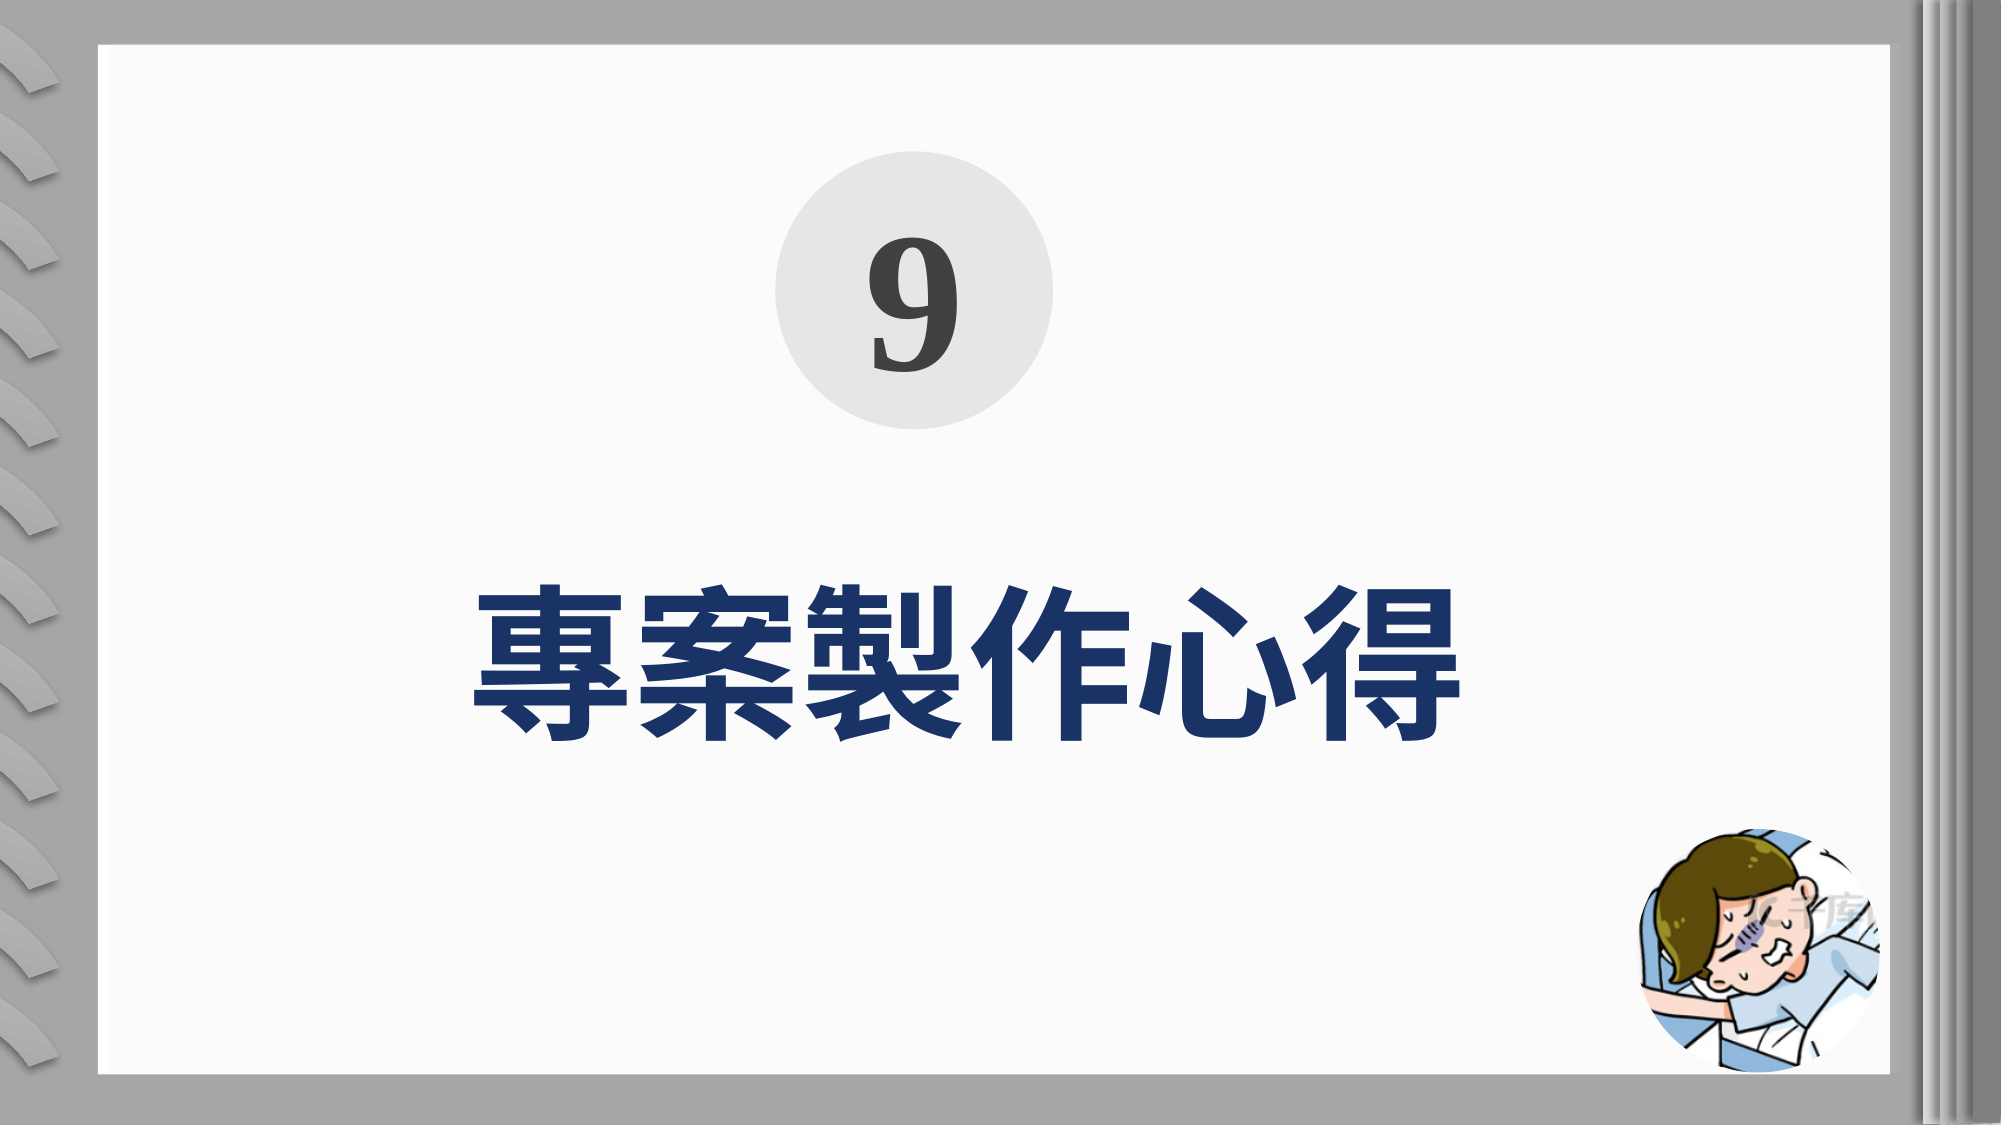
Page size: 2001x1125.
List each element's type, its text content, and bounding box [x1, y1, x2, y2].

picture [1636, 829, 1880, 1073]
text_box 專案製作心得 [452, 552, 1725, 767]
text_box 9 [771, 148, 1057, 433]
